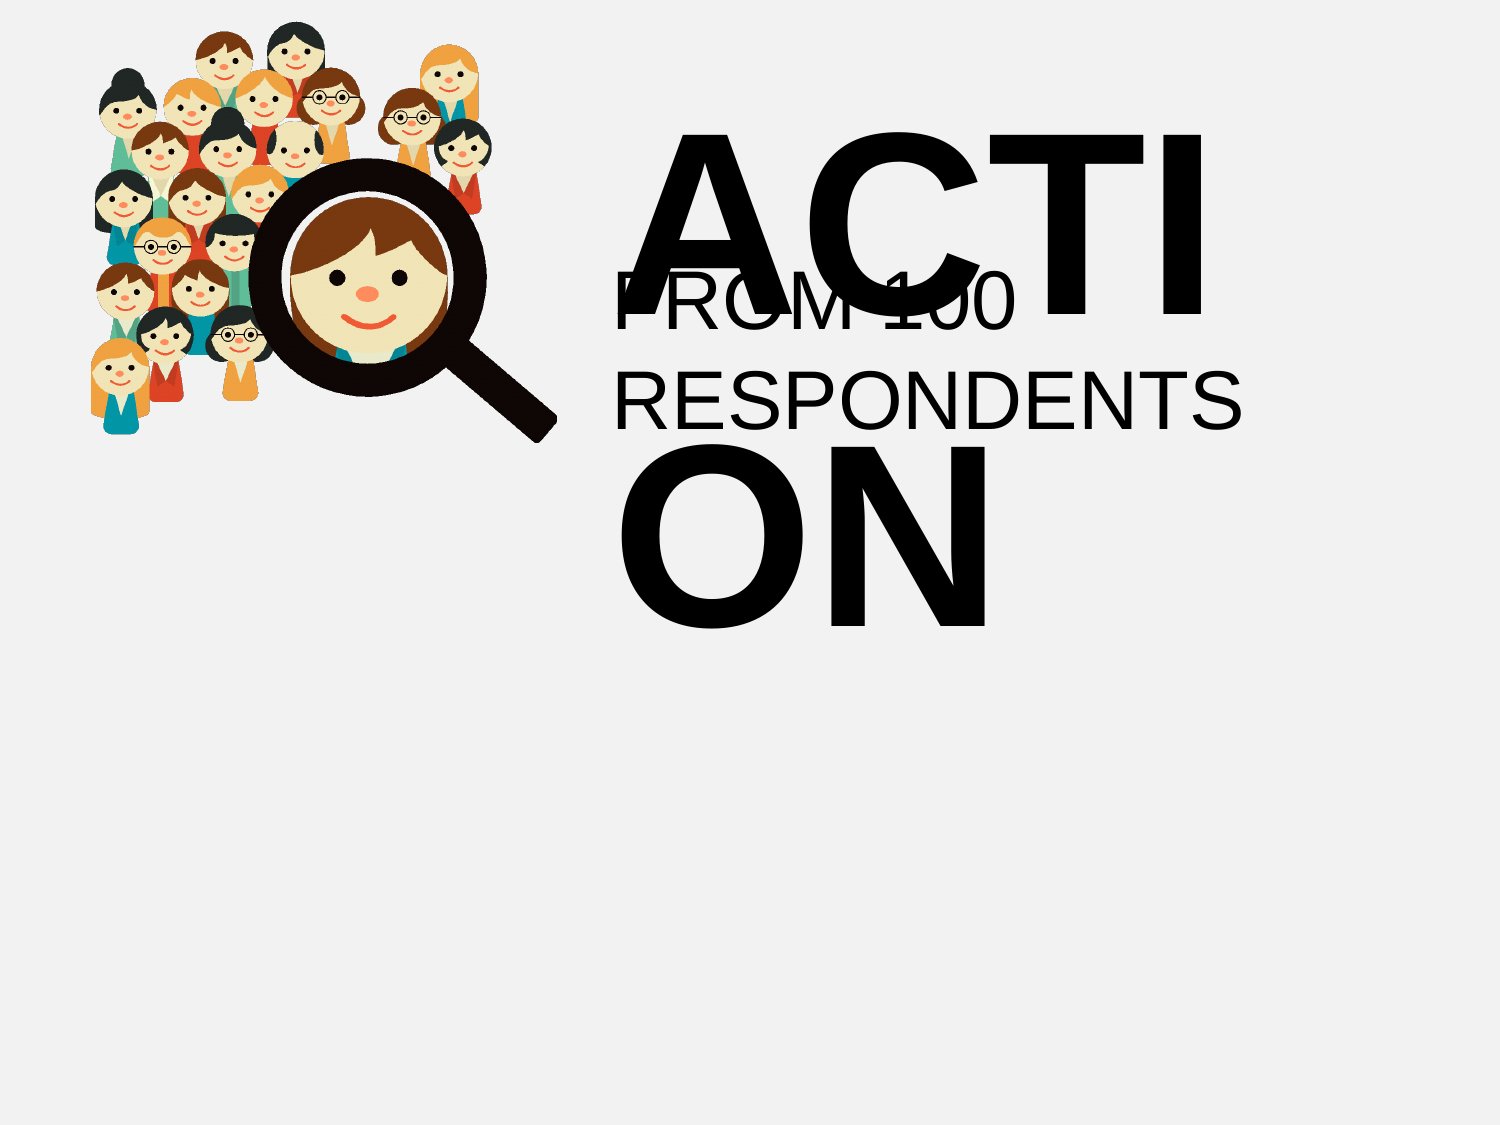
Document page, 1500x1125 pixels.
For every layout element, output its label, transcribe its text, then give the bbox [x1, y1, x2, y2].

picture [91, 21, 557, 457]
text_box FROM 100 RESPONDENTS [596, 239, 1276, 356]
text_box ACTION [596, 46, 1284, 377]
